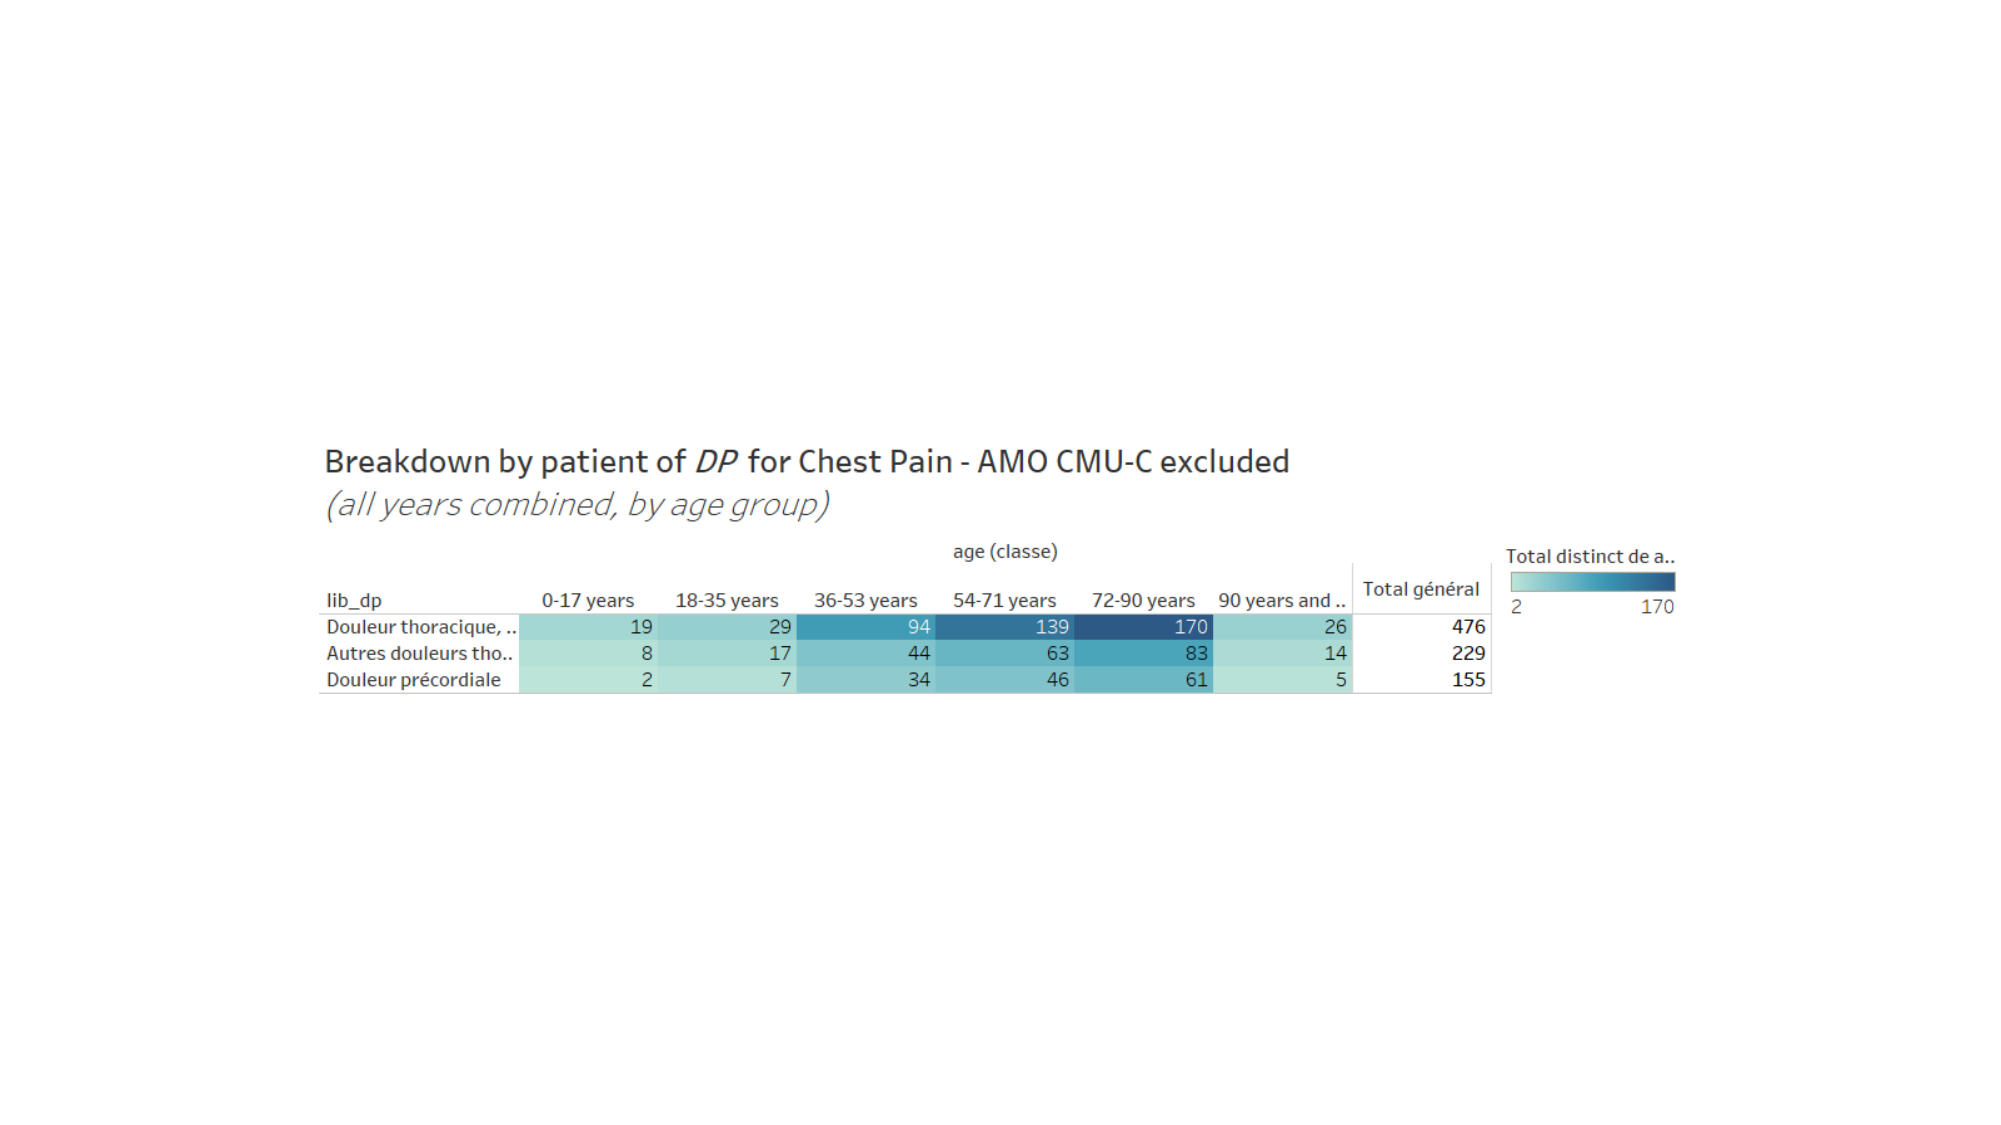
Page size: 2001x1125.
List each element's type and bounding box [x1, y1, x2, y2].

picture [319, 431, 1681, 694]
